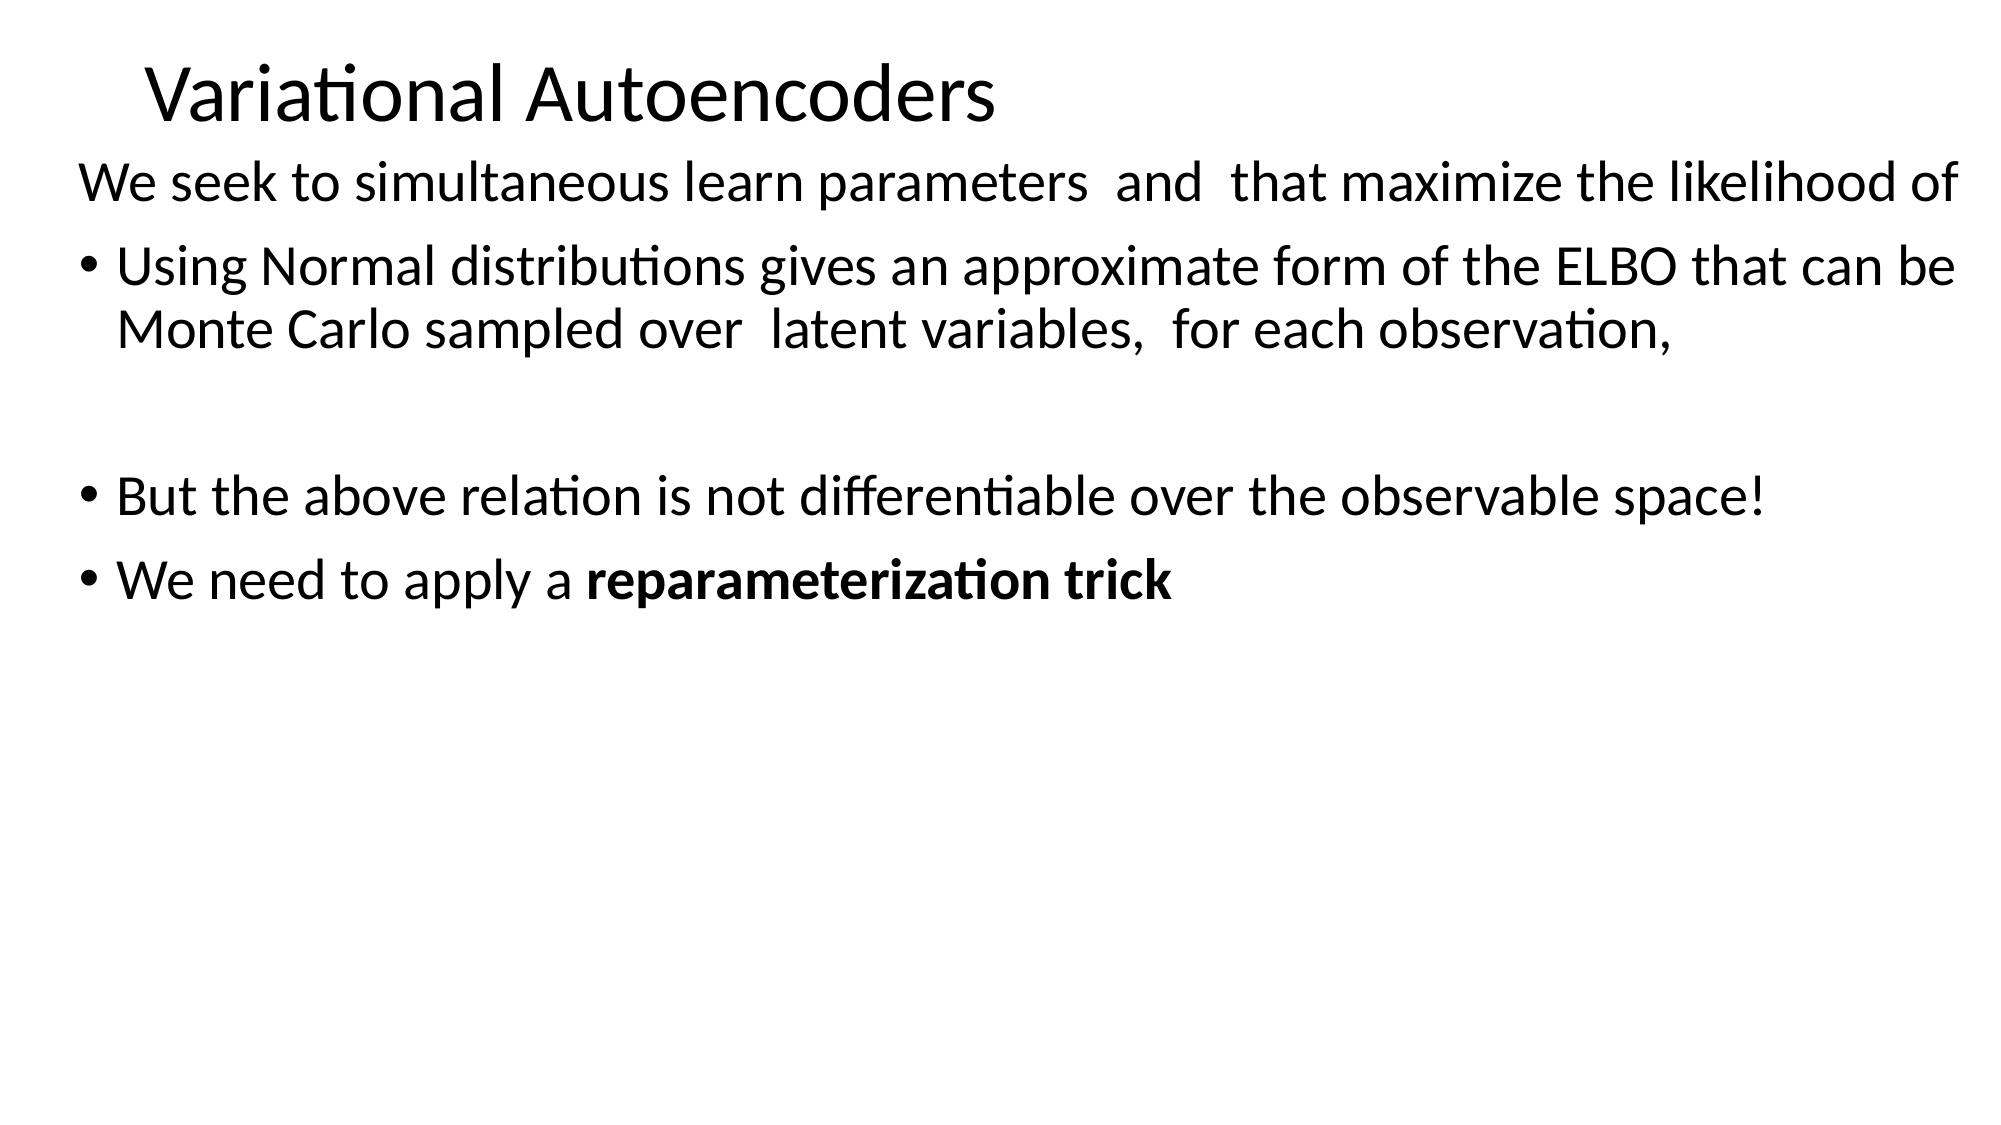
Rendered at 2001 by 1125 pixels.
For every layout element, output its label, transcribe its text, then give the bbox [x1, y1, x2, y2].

title Variational Autoencoders [129, 22, 1855, 166]
